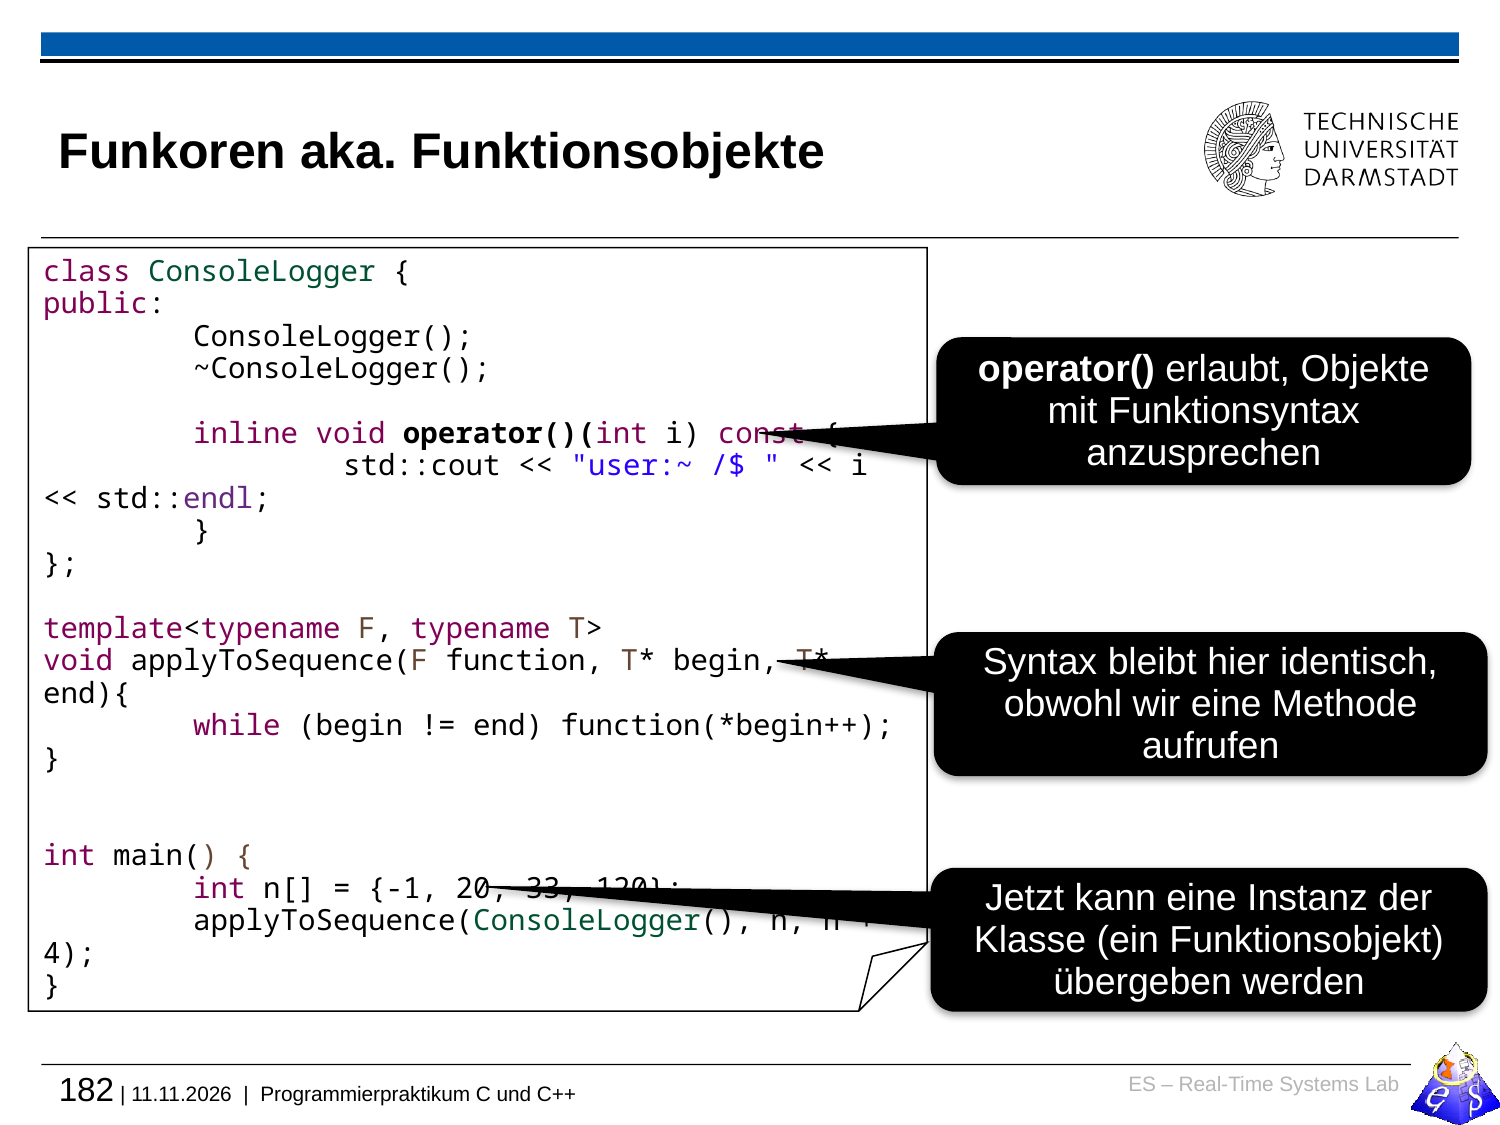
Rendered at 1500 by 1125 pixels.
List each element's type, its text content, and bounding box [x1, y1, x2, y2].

picture [1187, 84, 1483, 214]
text_box Syntax bleibt hier identisch, obwohl wir eine Methode aufrufen [776, 632, 1488, 777]
text_box operator() erlaubt, Objekte mit Funktionsyntax anzusprechen [758, 337, 1472, 486]
text_box class ConsoleLogger { public: ConsoleLogger(); ~ConsoleLogger(); inline void operator()(int i) const { std::cout << "user:~ /$ " << i << std::endl; } }; template<typename F, typename T> void applyToSequence(F function, T* begin, T* end){ while (begin != end) function(*begin++); } int main() { int n[] = {-1, 20, 33, 120}; applyToSequence(ConsoleLogger(), n, n + 4); } [28, 247, 928, 1012]
picture [1411, 1041, 1500, 1125]
text_box Jetzt kann eine Instanz der Klasse (ein Funktionsobjekt) übergeben werden [485, 867, 1488, 1012]
title Funkoren aka. Funktionsobjekte [58, 80, 1187, 218]
